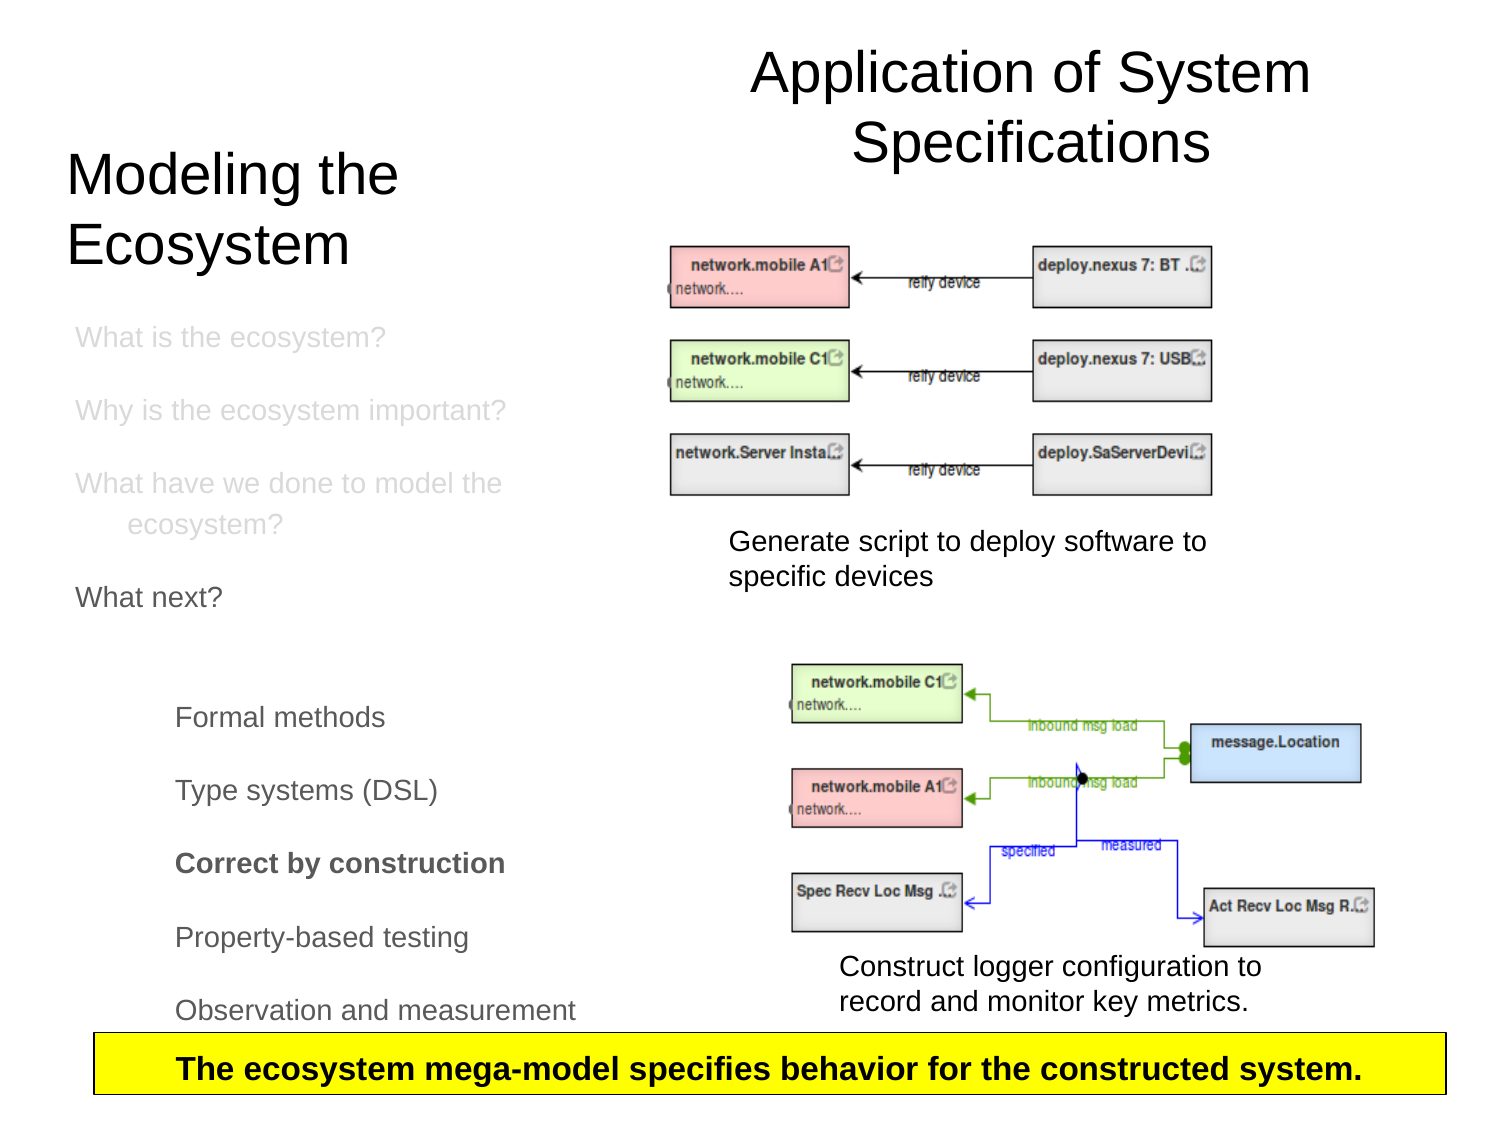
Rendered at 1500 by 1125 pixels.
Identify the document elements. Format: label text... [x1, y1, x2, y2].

title Application of System Specifications [625, 19, 1438, 145]
picture [659, 231, 1225, 507]
list Formal methods Type systems (DSL) Correct by construction Property-based testing Observation and measurement [122, 677, 687, 915]
title Modeling the Ecosystem [51, 121, 512, 287]
picture [776, 652, 1383, 958]
list What is the ecosystem? Why is the ecosystem important? What have we done to model the ecosystem? What next? [37, 297, 631, 546]
text_box Construct logger configuration to record and monitor key metrics. [824, 966, 1335, 1026]
text_box Generate script to deploy software to specific devices [713, 514, 1225, 600]
text_box The ecosystem mega-model specifies behavior for the constructed system. [94, 1032, 1446, 1095]
